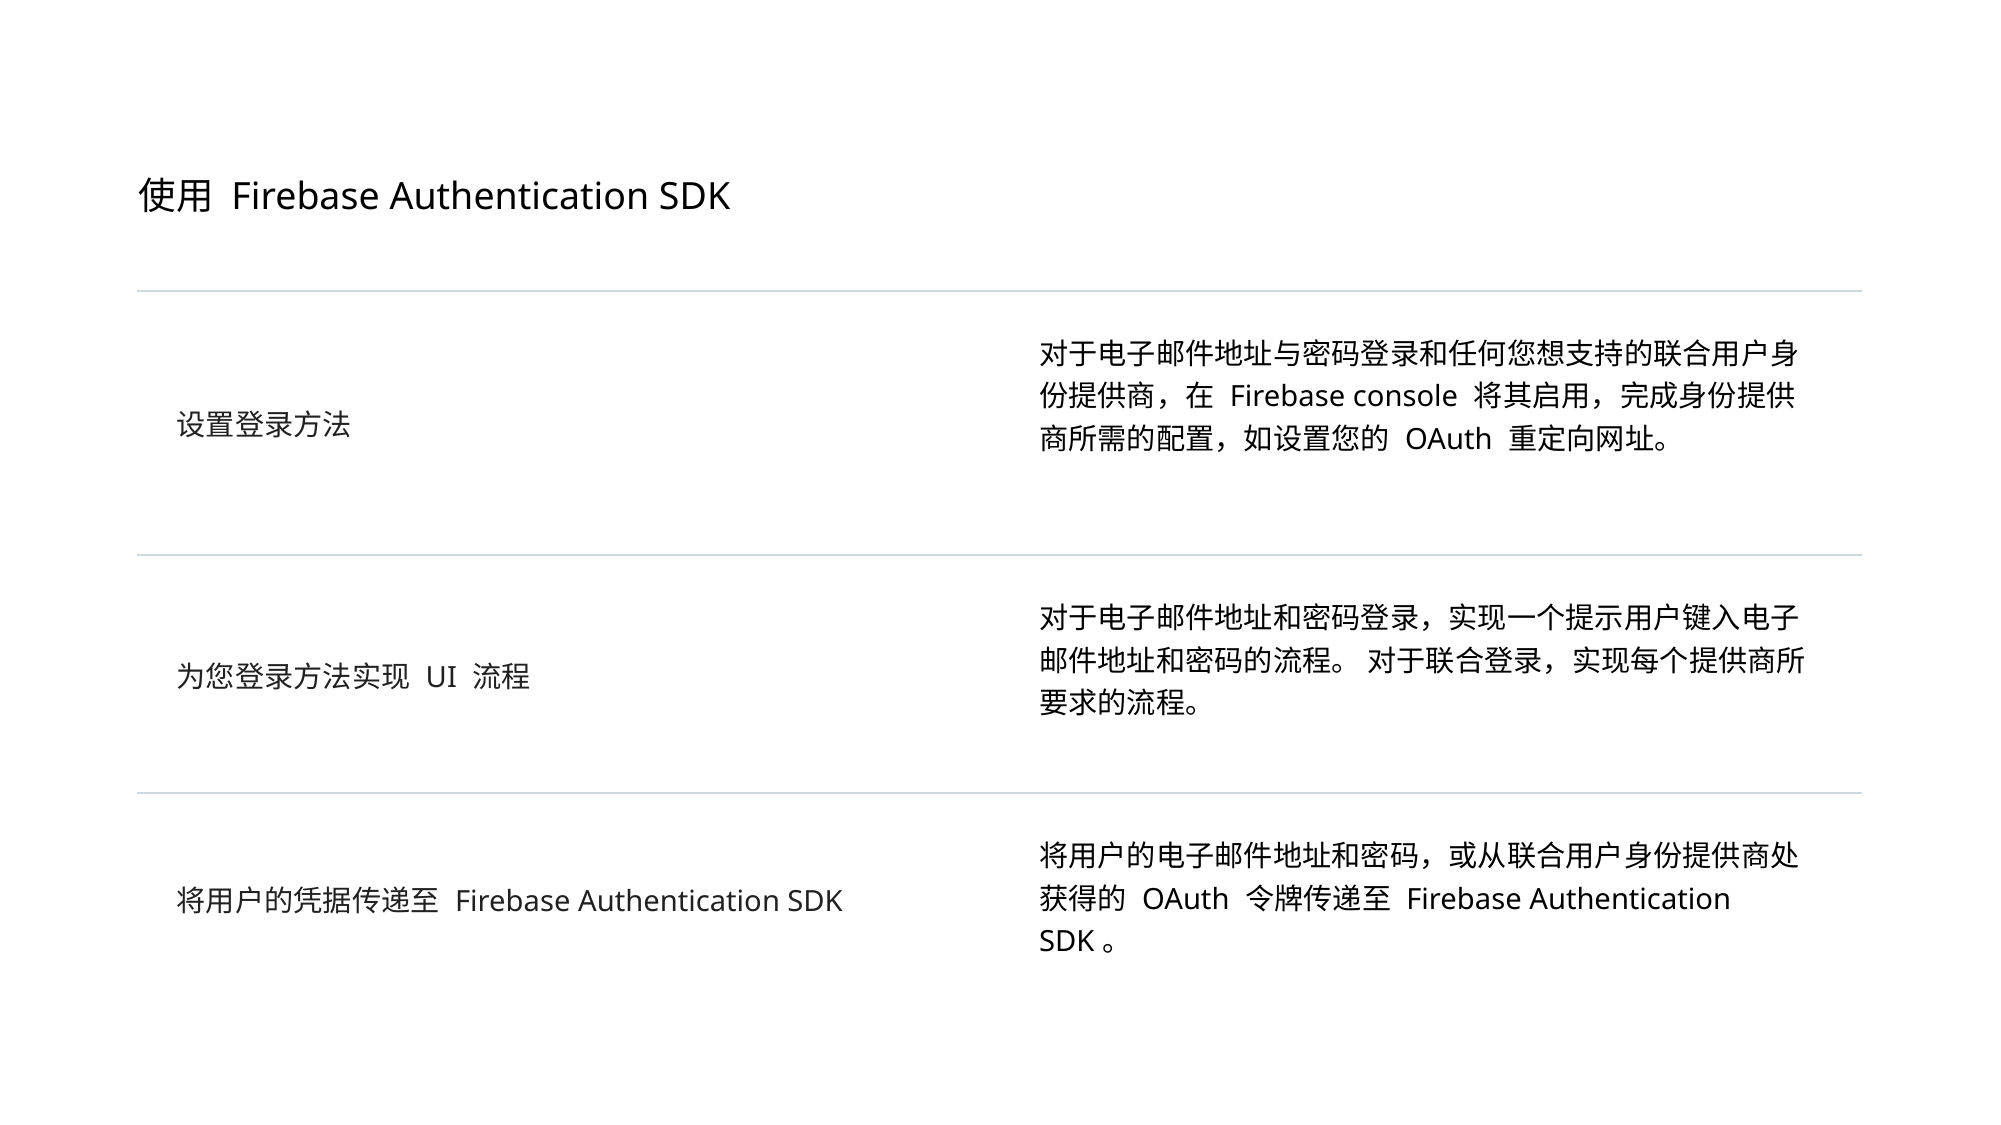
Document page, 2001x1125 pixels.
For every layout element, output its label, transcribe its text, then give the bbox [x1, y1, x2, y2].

table_cell 为您登录方法实现 UI 流程 [137, 556, 1000, 792]
text_box 使用 Firebase Authentication SDK [124, 164, 746, 225]
table_cell 将用户的凭据传递至 Firebase Authentication SDK [137, 794, 1000, 1005]
table_cell 将用户的电子邮件地址和密码，或从联合用户身份提供商处获得的 OAuth 令牌传递至 Firebase Authentication SDK。 [1000, 794, 1862, 1005]
table_header 对于电子邮件地址与密码登录和任何您想支持的联合用户身份提供商，在 Firebase console 将其启用，完成身份提供商所需的配置，如设置您的 OAuth 重定向网址。 [1000, 292, 1862, 554]
table_header 设置登录方法 [137, 292, 1000, 554]
table_cell 对于电子邮件地址和密码登录，实现一个提示用户键入电子邮件地址和密码的流程。 对于联合登录，实现每个提供商所要求的流程。 [1000, 556, 1862, 792]
